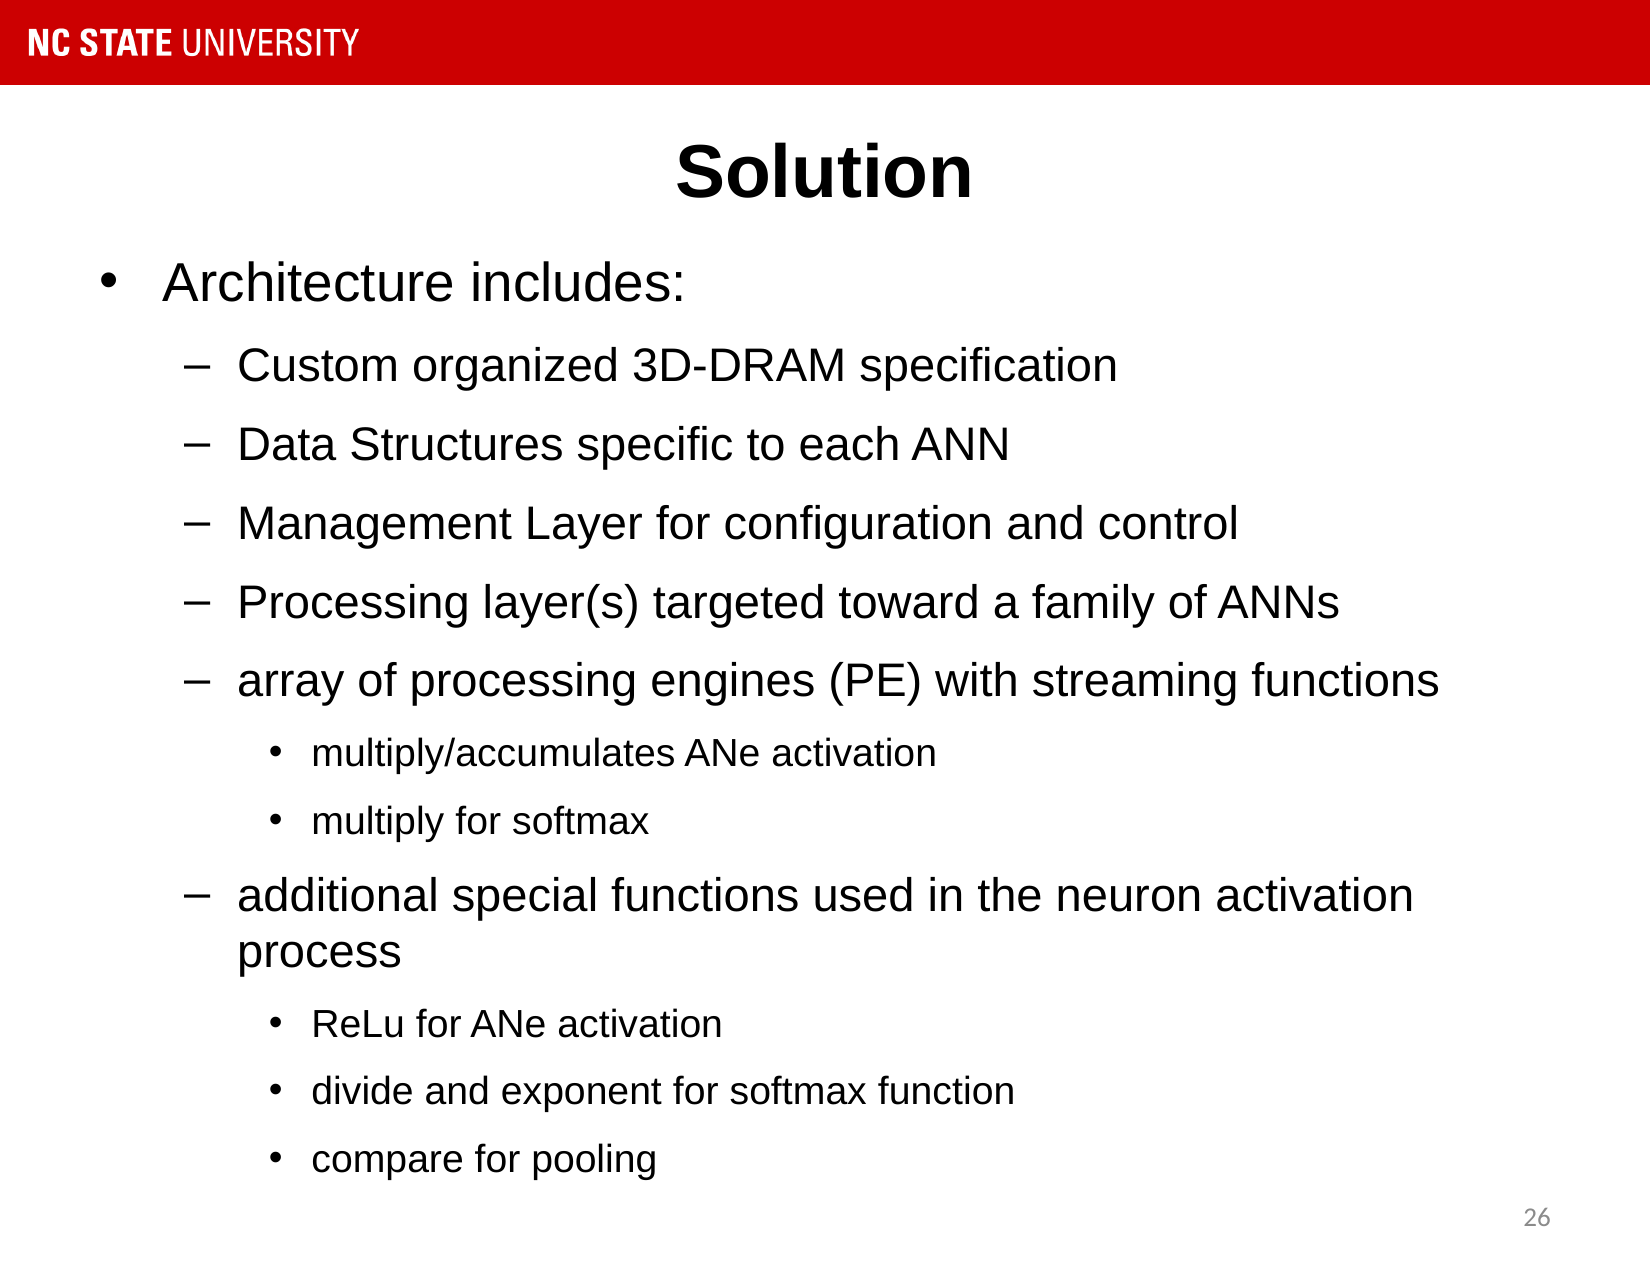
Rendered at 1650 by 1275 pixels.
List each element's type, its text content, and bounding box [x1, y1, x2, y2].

title Solution [82, 96, 1568, 239]
picture [0, 0, 1650, 85]
text_box Architecture includes: Custom organized 3D-DRAM specification Data Structures specific to each ANN Management Layer for configuration and control Processing layer(s) targeted toward a family of ANNs array of processing engines (PE) with streaming functions multiply/accumulates ANe activation multiply for softmax additional special functions used in the neuron activation process ReLu for ANe activation divide and exponent for softmax function compare for pooling [82, 239, 1568, 1197]
slide_number 26 [1182, 1181, 1568, 1250]
